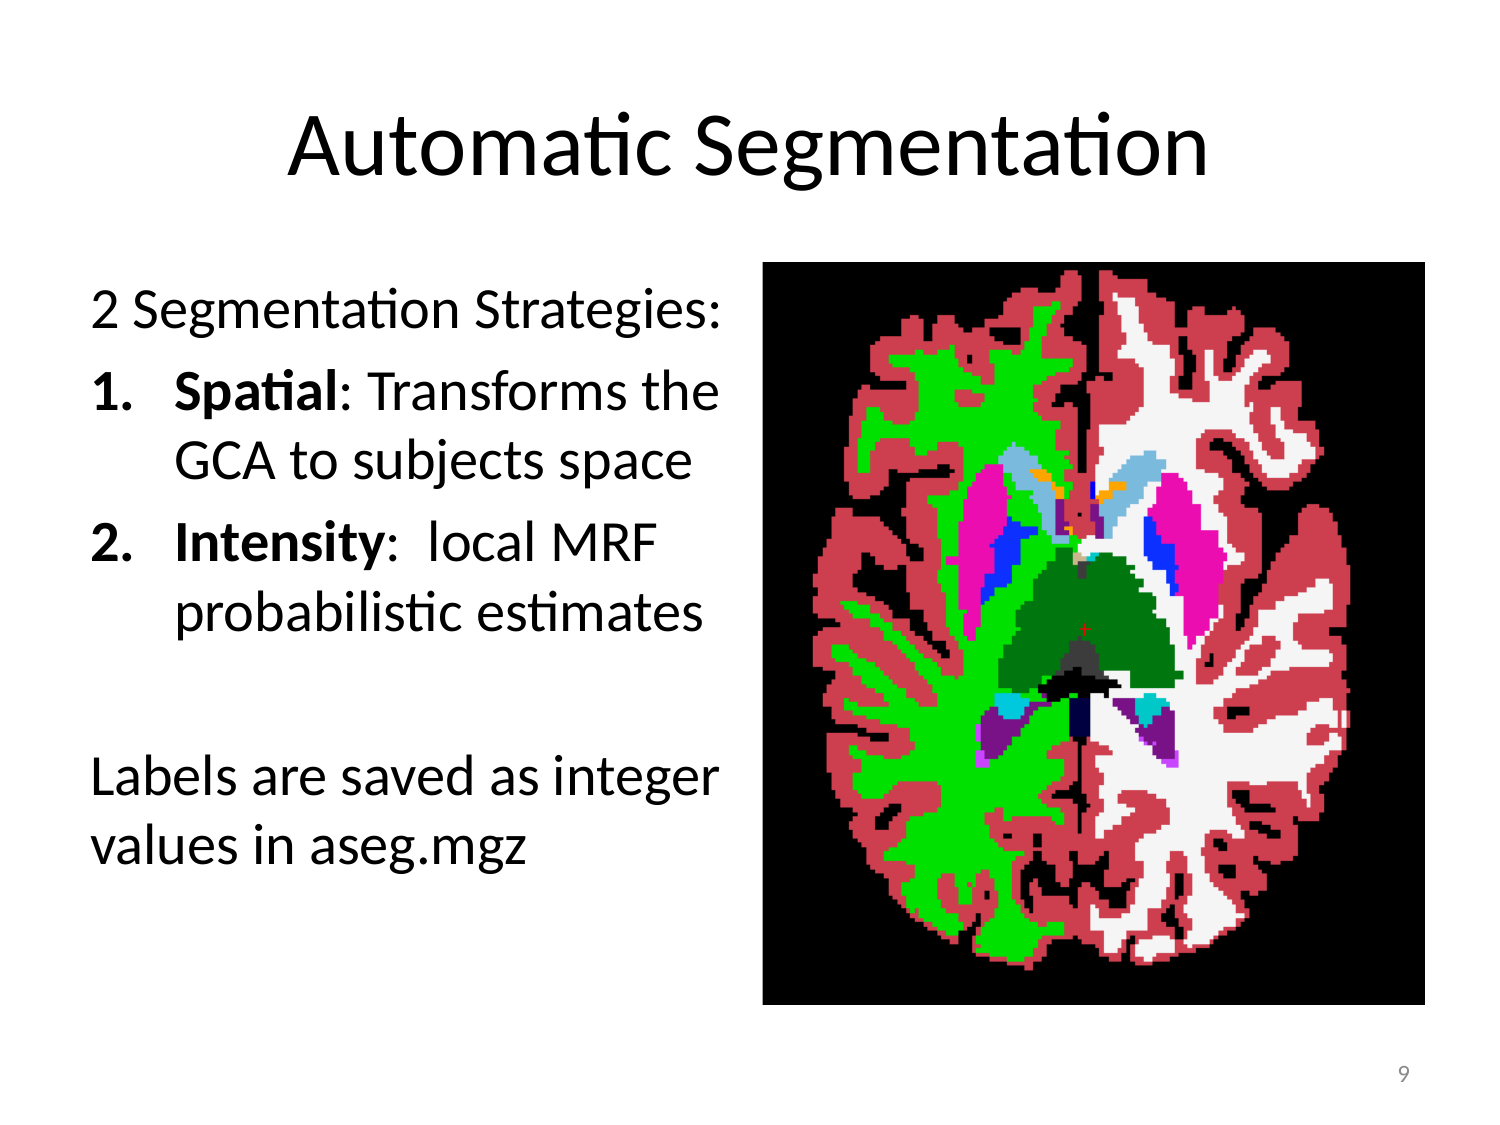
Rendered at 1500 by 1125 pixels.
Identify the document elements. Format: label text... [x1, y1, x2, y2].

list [762, 262, 1426, 1006]
slide_number 9 [1074, 1042, 1425, 1103]
list 2 Segmentation Strategies: Spatial: Transforms the GCA to subjects space Intensity: local MRF probabilistic estimates Labels are saved as integer values in aseg.mgz [75, 262, 744, 1005]
title Automatic Segmentation [75, 45, 1425, 233]
